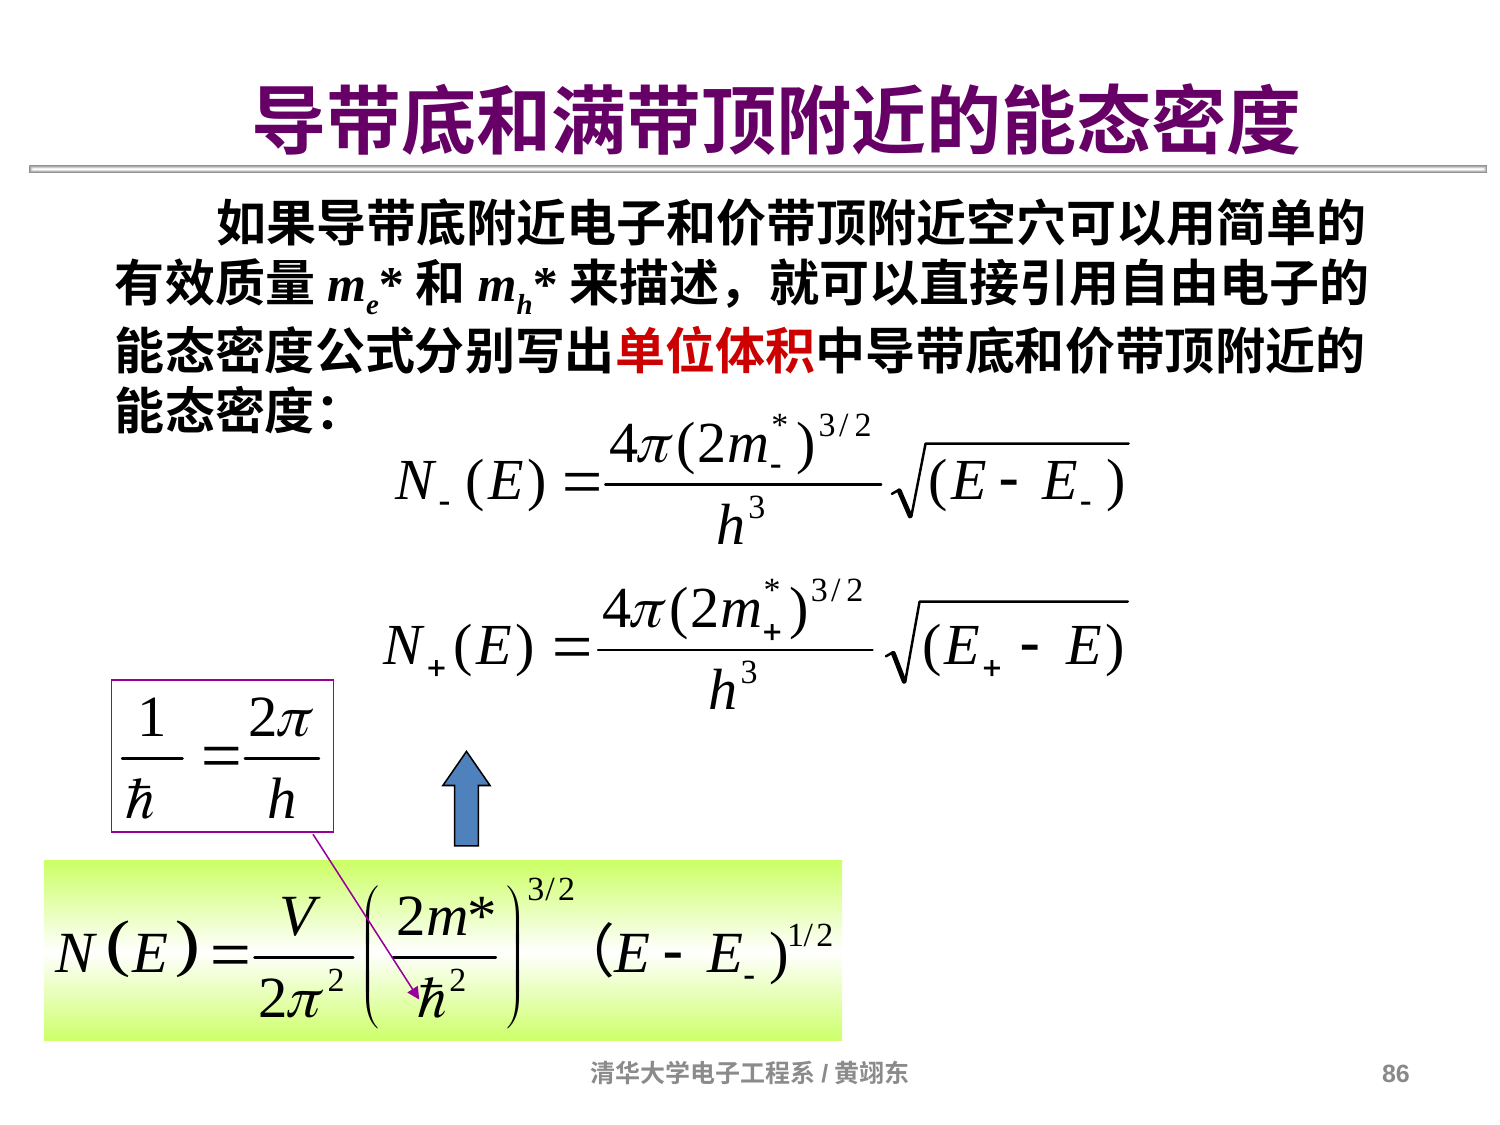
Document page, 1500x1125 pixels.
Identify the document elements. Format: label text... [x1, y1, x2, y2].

footer 清华大学电子工程系/黄翊东 [512, 1042, 988, 1103]
text_box [29, 165, 1487, 173]
text_box 导带底和满带顶附近的能态密度 [236, 66, 1495, 172]
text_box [383, 396, 1141, 558]
text_box [442, 751, 491, 846]
slide_number 86 [1074, 1042, 1425, 1103]
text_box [43, 860, 843, 1041]
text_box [371, 562, 1139, 723]
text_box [111, 680, 333, 832]
text_box 如果导带底附近电子和价带顶附近空穴可以用简单的有效质量me*和mh*来描述，就可以直接引用自由电子的能态密度公式分别写出单位体积中导带底和价带顶附近的能态密度： [100, 184, 1424, 448]
